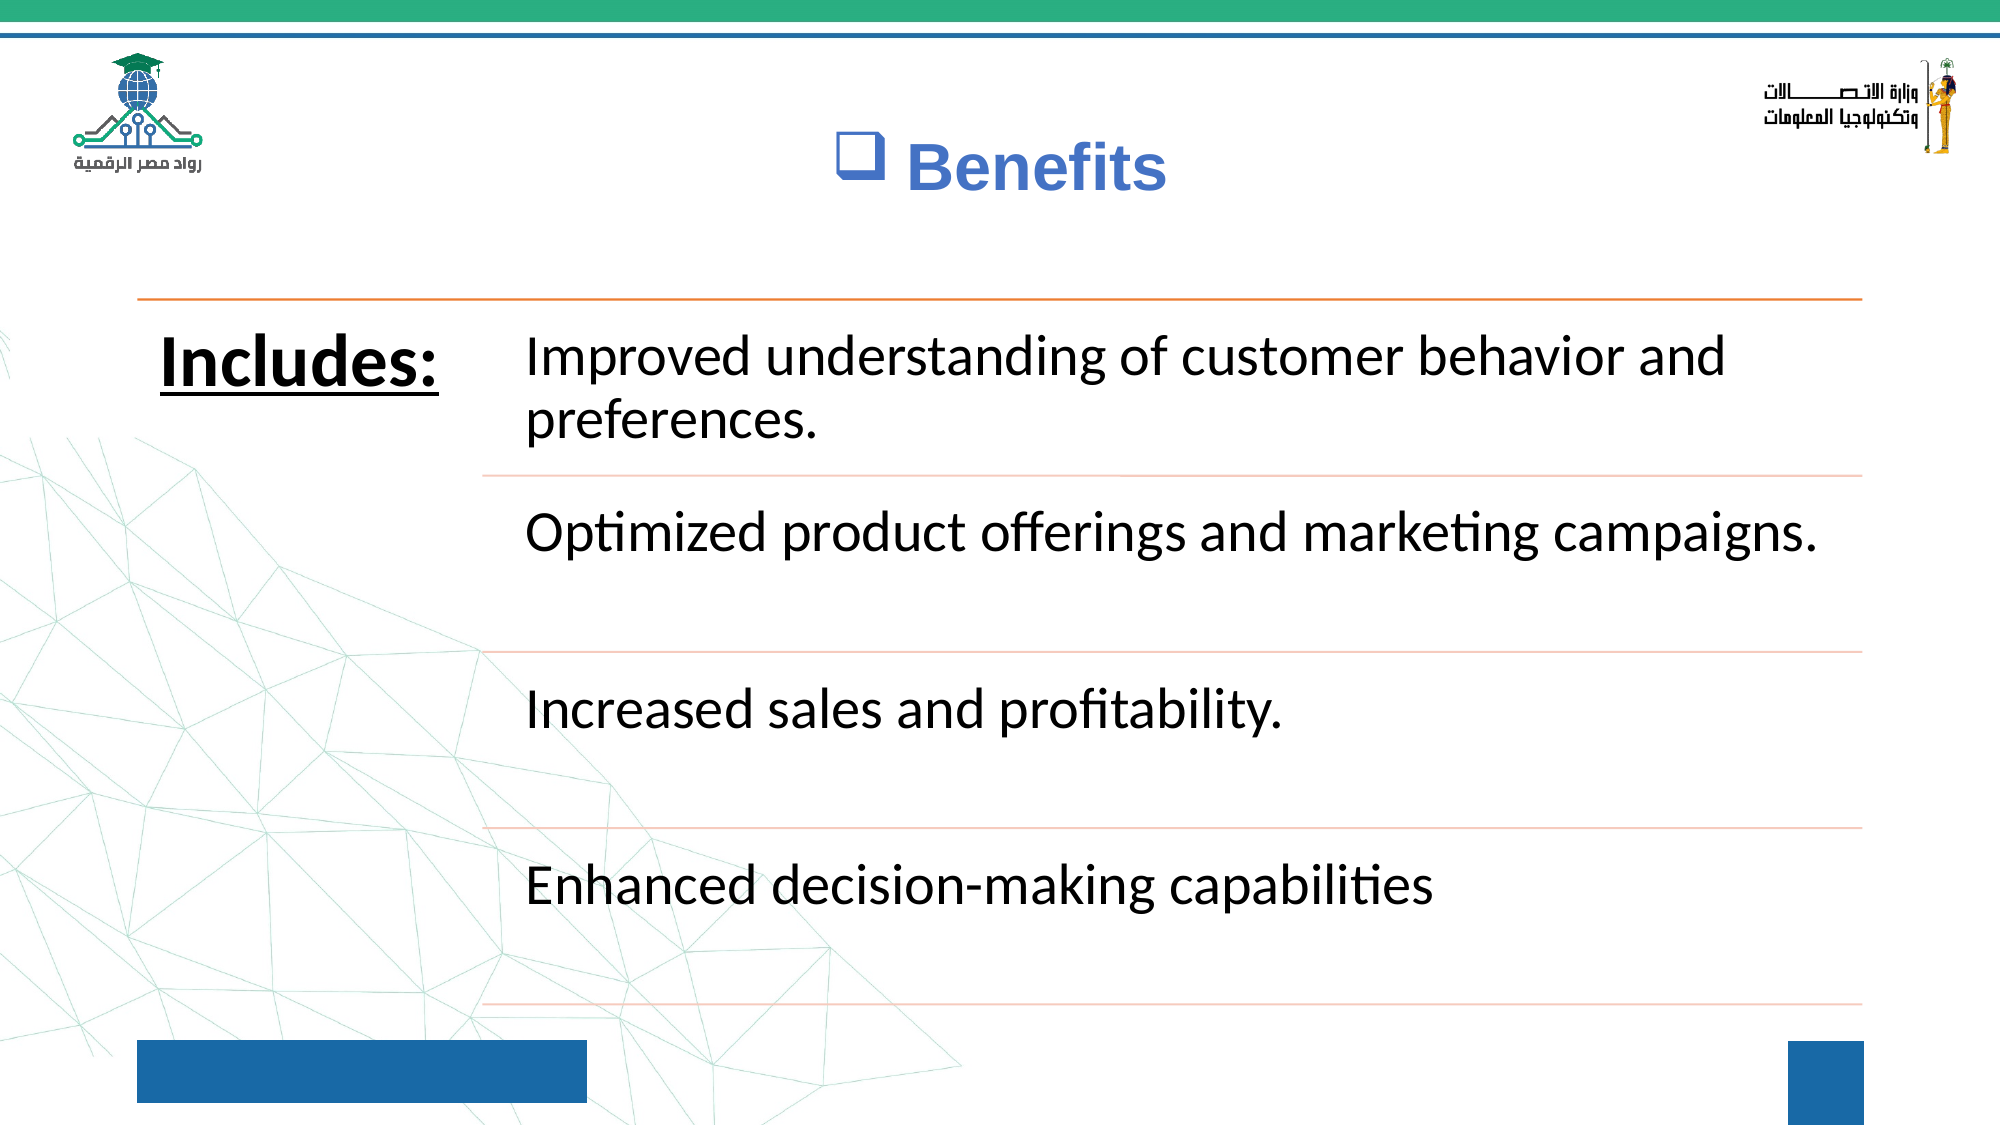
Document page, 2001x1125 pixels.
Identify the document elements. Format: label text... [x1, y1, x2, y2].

title Benefits [137, 59, 1863, 278]
picture [0, 0, 2000, 1125]
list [137, 299, 1863, 1014]
